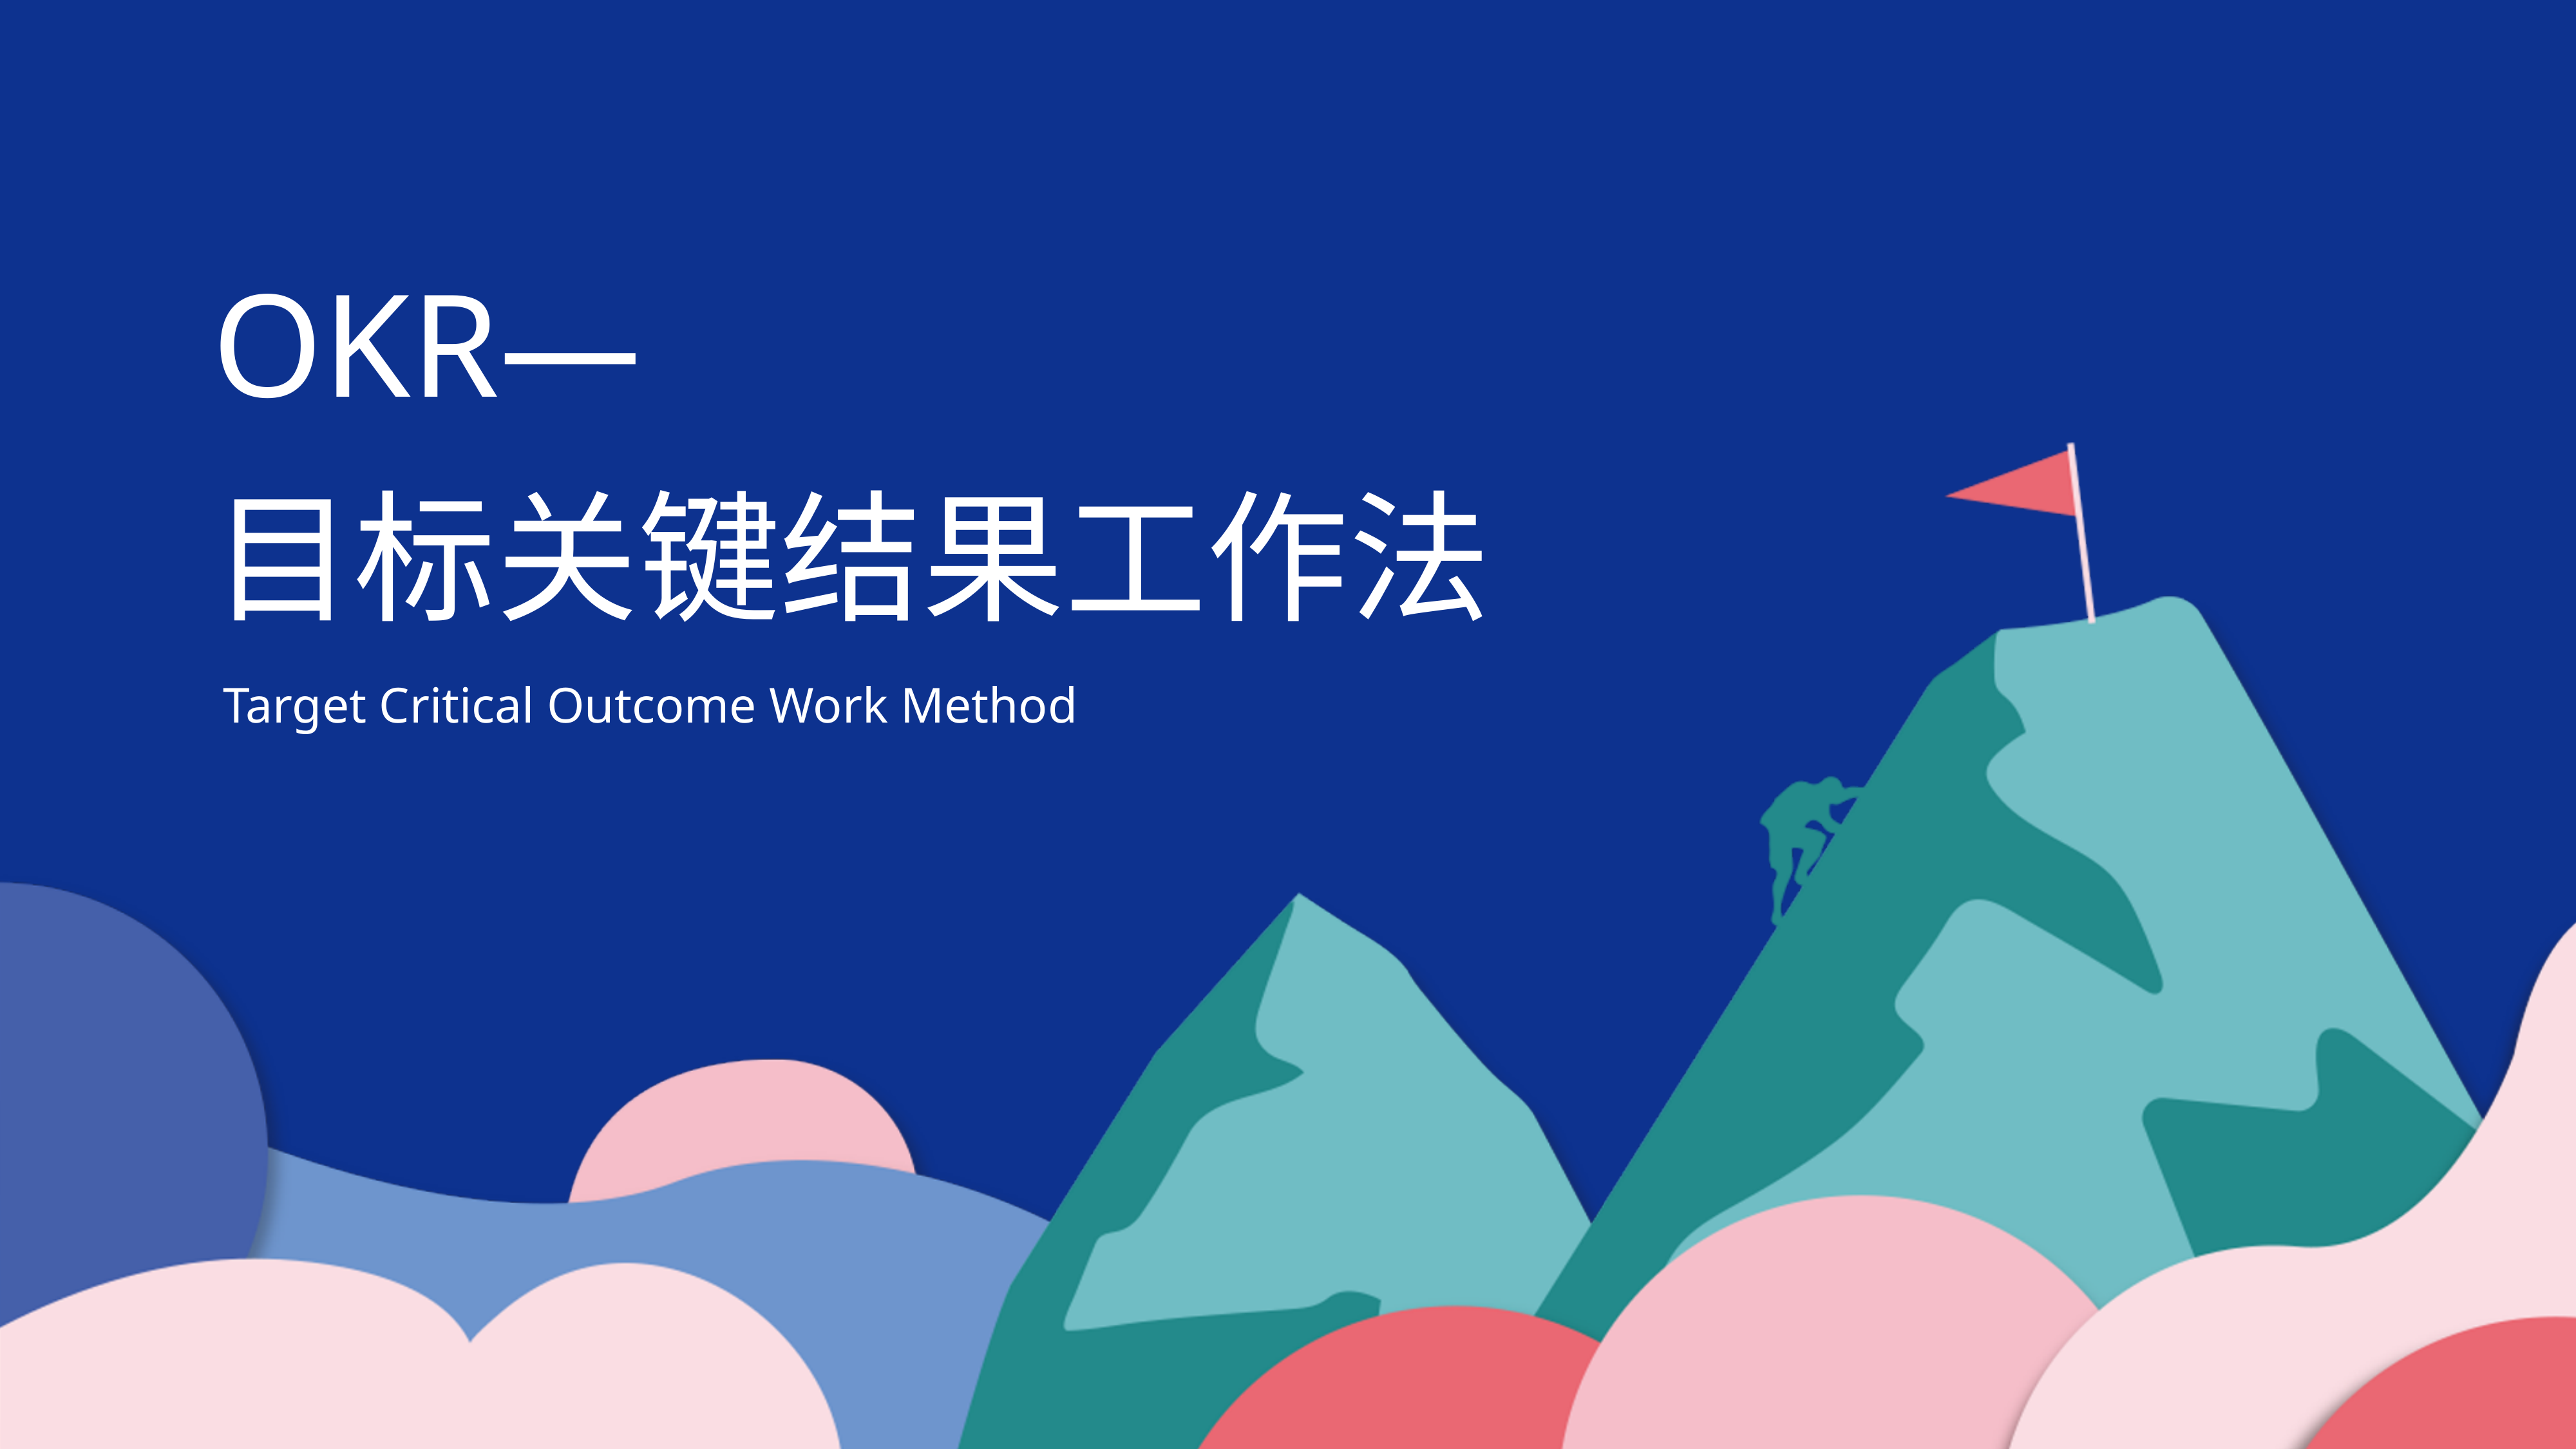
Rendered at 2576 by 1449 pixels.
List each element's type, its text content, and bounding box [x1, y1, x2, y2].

picture [0, 442, 2576, 1449]
text_box OKR— 目标关键结果工作法 [202, 207, 1897, 440]
